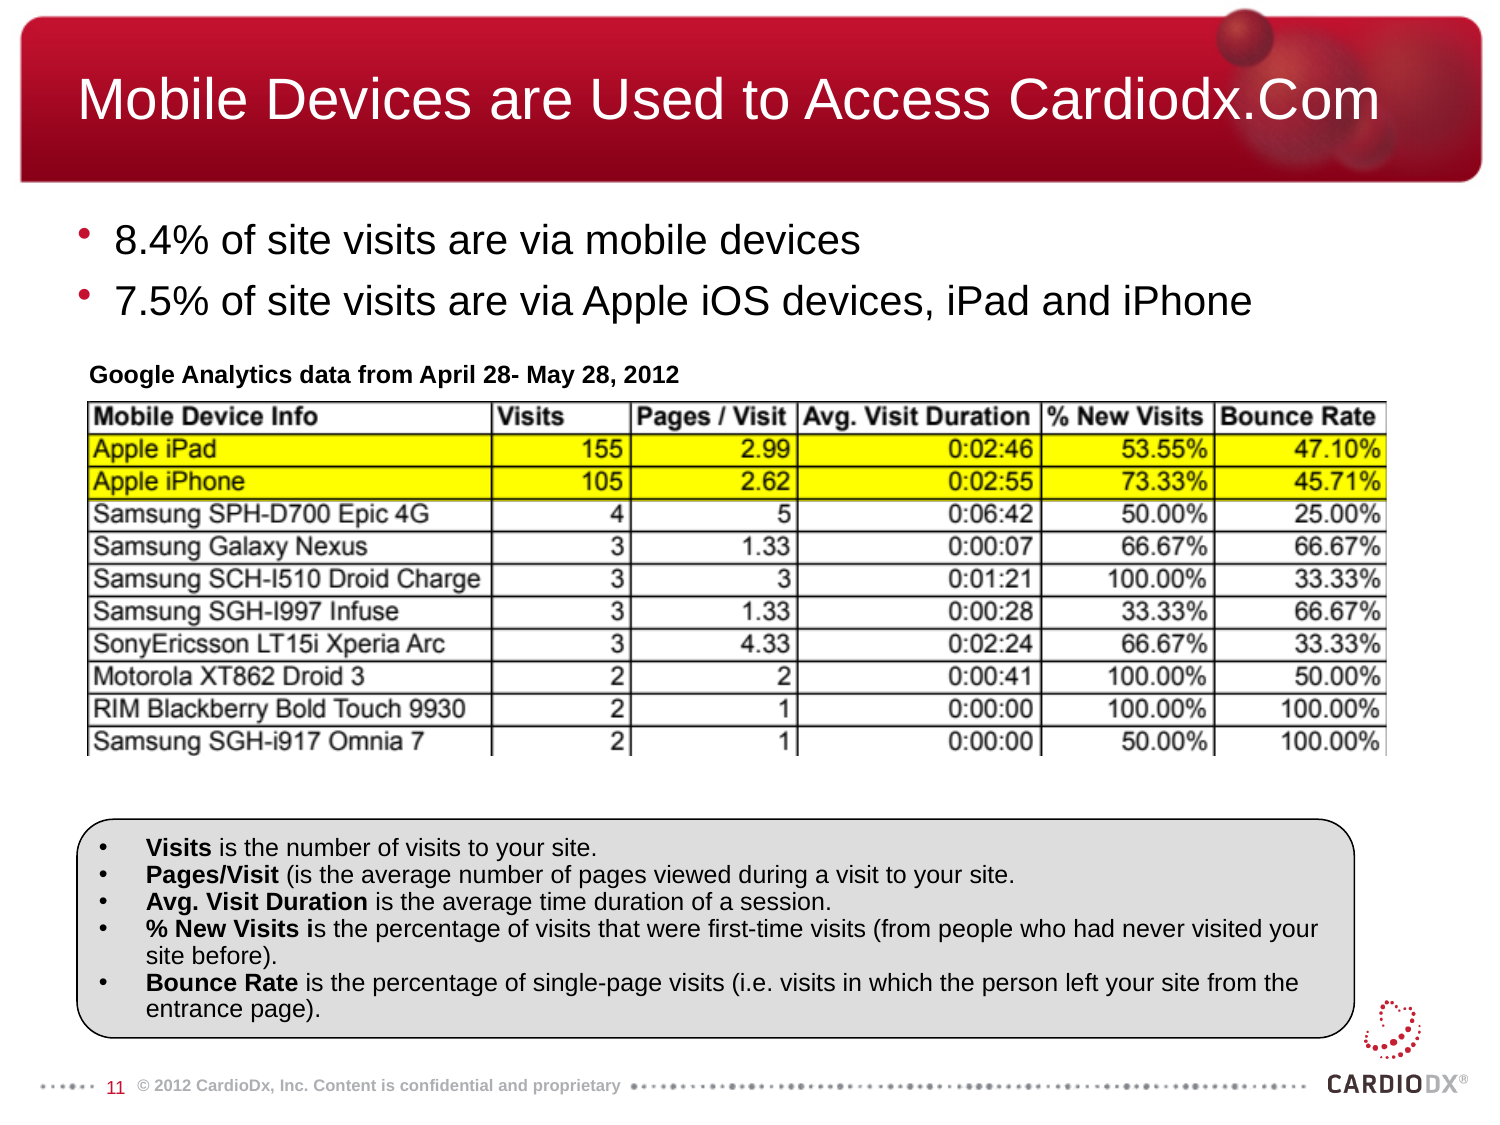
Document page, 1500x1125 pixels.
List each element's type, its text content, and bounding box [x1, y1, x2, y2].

picture [0, 0, 1500, 205]
text_box [90, 819, 1341, 827]
text_box [77, 834, 84, 1023]
list 8.4% of site visits are via mobile devices 7.5% of site visits are via Apple iOS devices, iPad and iPhone [62, 210, 1463, 339]
text_box Google Analytics data from April 28- May 28, 2012 [74, 357, 825, 395]
picture [0, 1000, 1500, 1125]
slide_number 11 [105, 1075, 137, 1115]
text_box [92, 1031, 1340, 1038]
footer © 2012 CardioDx, Inc. Content is confidential and proprietary [137, 1074, 694, 1118]
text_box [86, 401, 1387, 757]
title Mobile Devices are Used to Access Cardiodx.Com [62, 53, 1484, 140]
text_box Visits is the number of visits to your site. Pages/Visit (is the average number of pages viewed during a visit to your site. Avg. Visit Duration is the average time duration of a session. % New Visits is the percentage of visits that were first-time visits (from people who had never visited your site before). Bounce Rate is the percentage of single-page visits (i.e. visits in which the person left your site from the entrance page). [84, 827, 1362, 1031]
